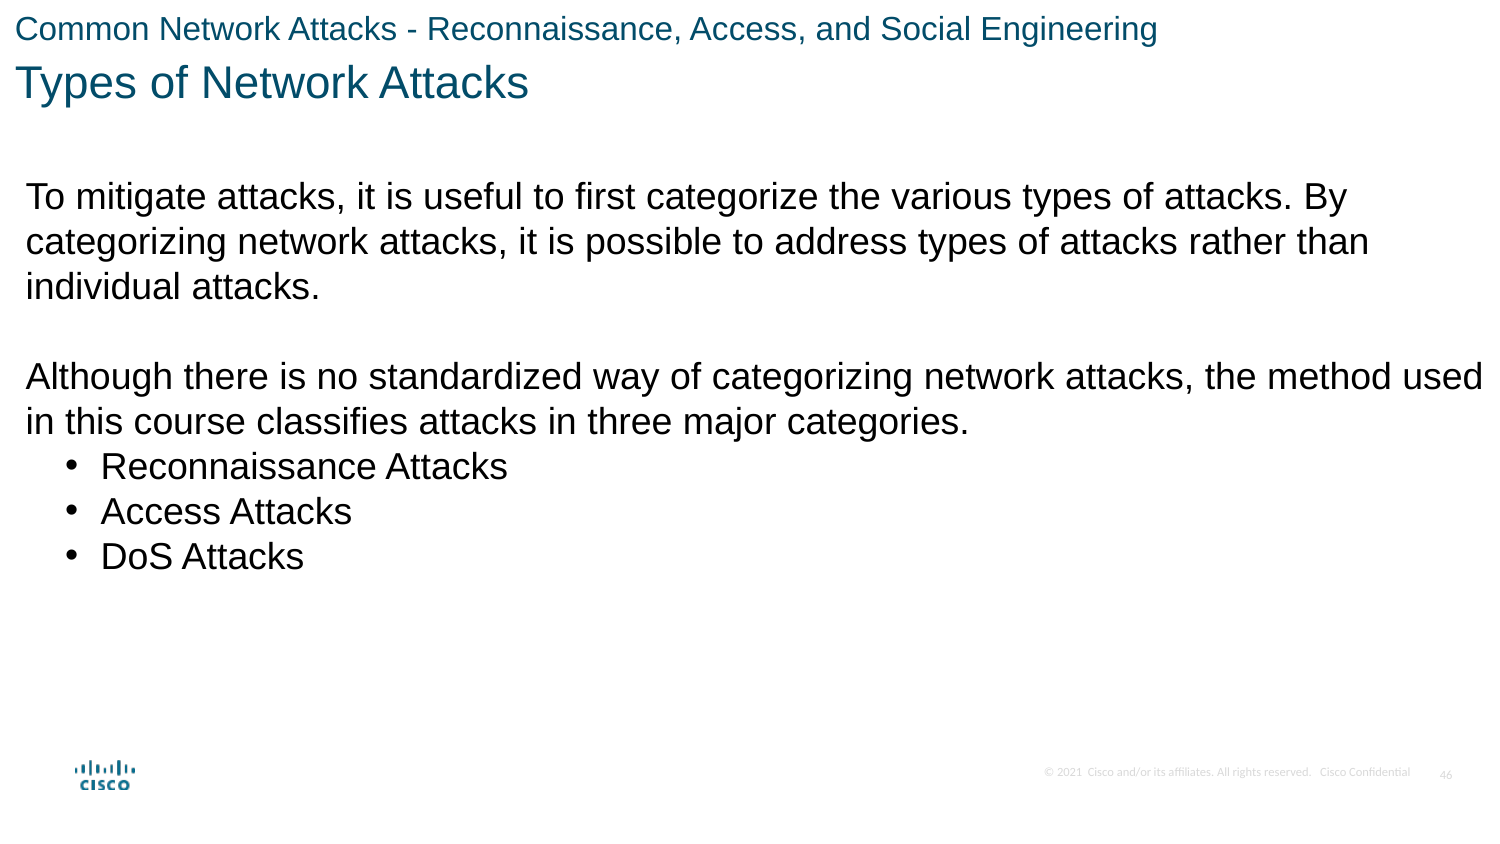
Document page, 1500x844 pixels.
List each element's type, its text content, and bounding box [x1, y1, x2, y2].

slide_number <number> [1425, 759, 1500, 797]
text_box To mitigate attacks, it is useful to first categorize the various types of attacks. By categorizing network attacks, it is possible to address types of attacks rather than individual attacks. Although there is no standardized way of categorizing network attacks, the method used in this course classifies attacks in three major categories. Reconnaissance Attacks Access Attacks DoS Attacks [10, 164, 1500, 587]
list Types of Network Attacks [0, 45, 1500, 195]
list Common Network Attacks - Reconnaissance, Access, and Social Engineering [0, 0, 1500, 45]
picture [75, 759, 135, 790]
